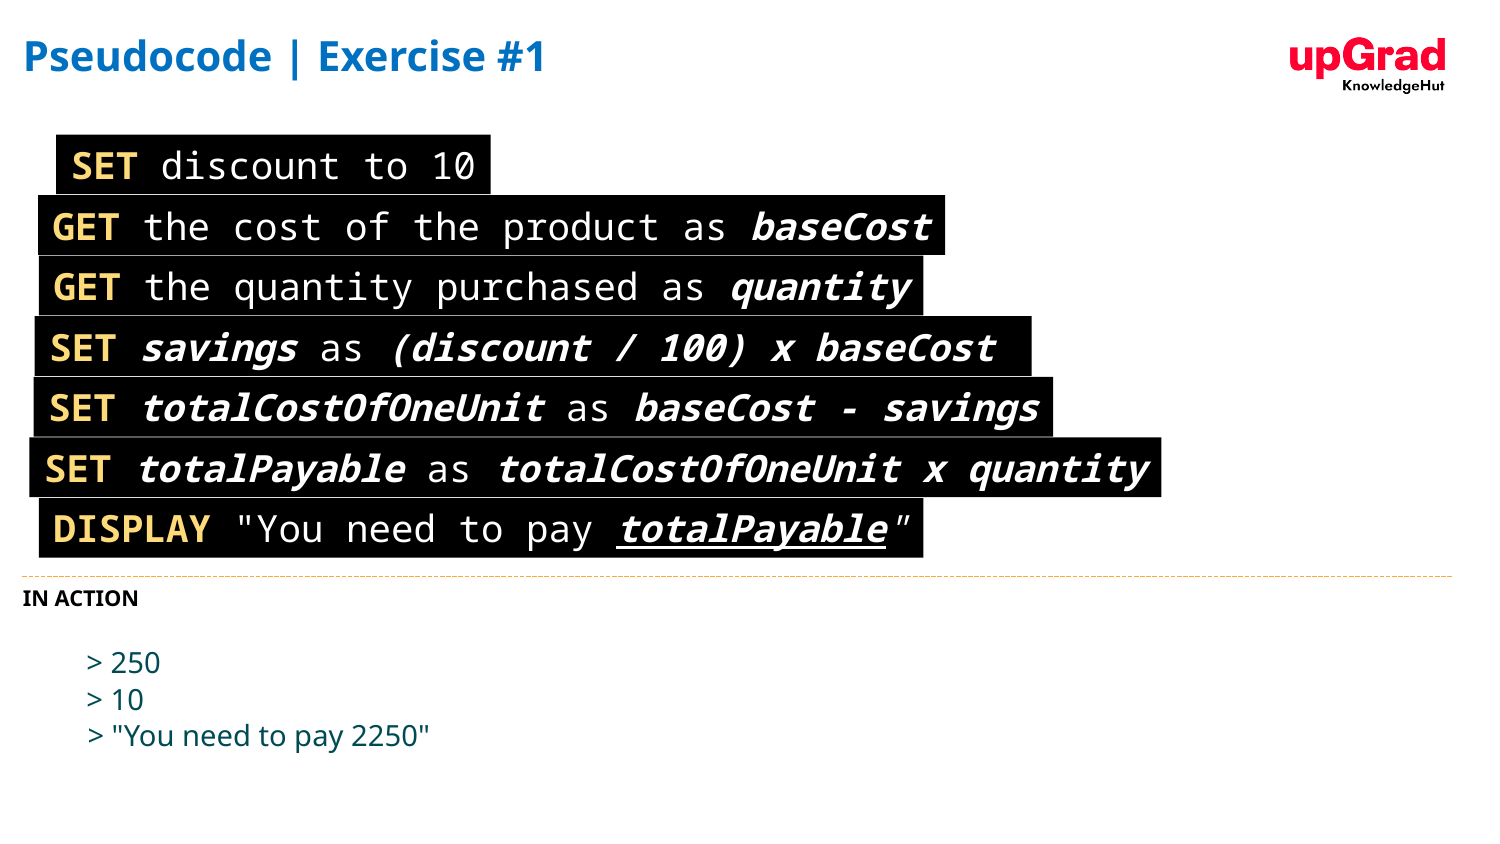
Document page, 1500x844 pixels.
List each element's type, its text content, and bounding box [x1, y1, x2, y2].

title Pseudocode | Exercise #1 [7, 14, 1313, 91]
text_box GET the quantity purchased as quantity [38, 255, 924, 316]
text_box GET the cost of the product as baseCost [38, 195, 946, 255]
text_box SET totalPayable as totalCostOfOneUnit x quantity [29, 437, 1162, 498]
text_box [70, 636, 448, 761]
text_box IN ACTION [8, 577, 155, 619]
picture [1290, 37, 1449, 96]
text_box SET totalCostOfOneUnit as baseCost - savings [33, 376, 1054, 437]
text_box SET savings as (discount / 100) x baseCost [34, 316, 1032, 376]
text_box SET discount to 10 [56, 134, 491, 195]
text_box DISPLAY "You need to pay totalPayable" [38, 498, 924, 558]
